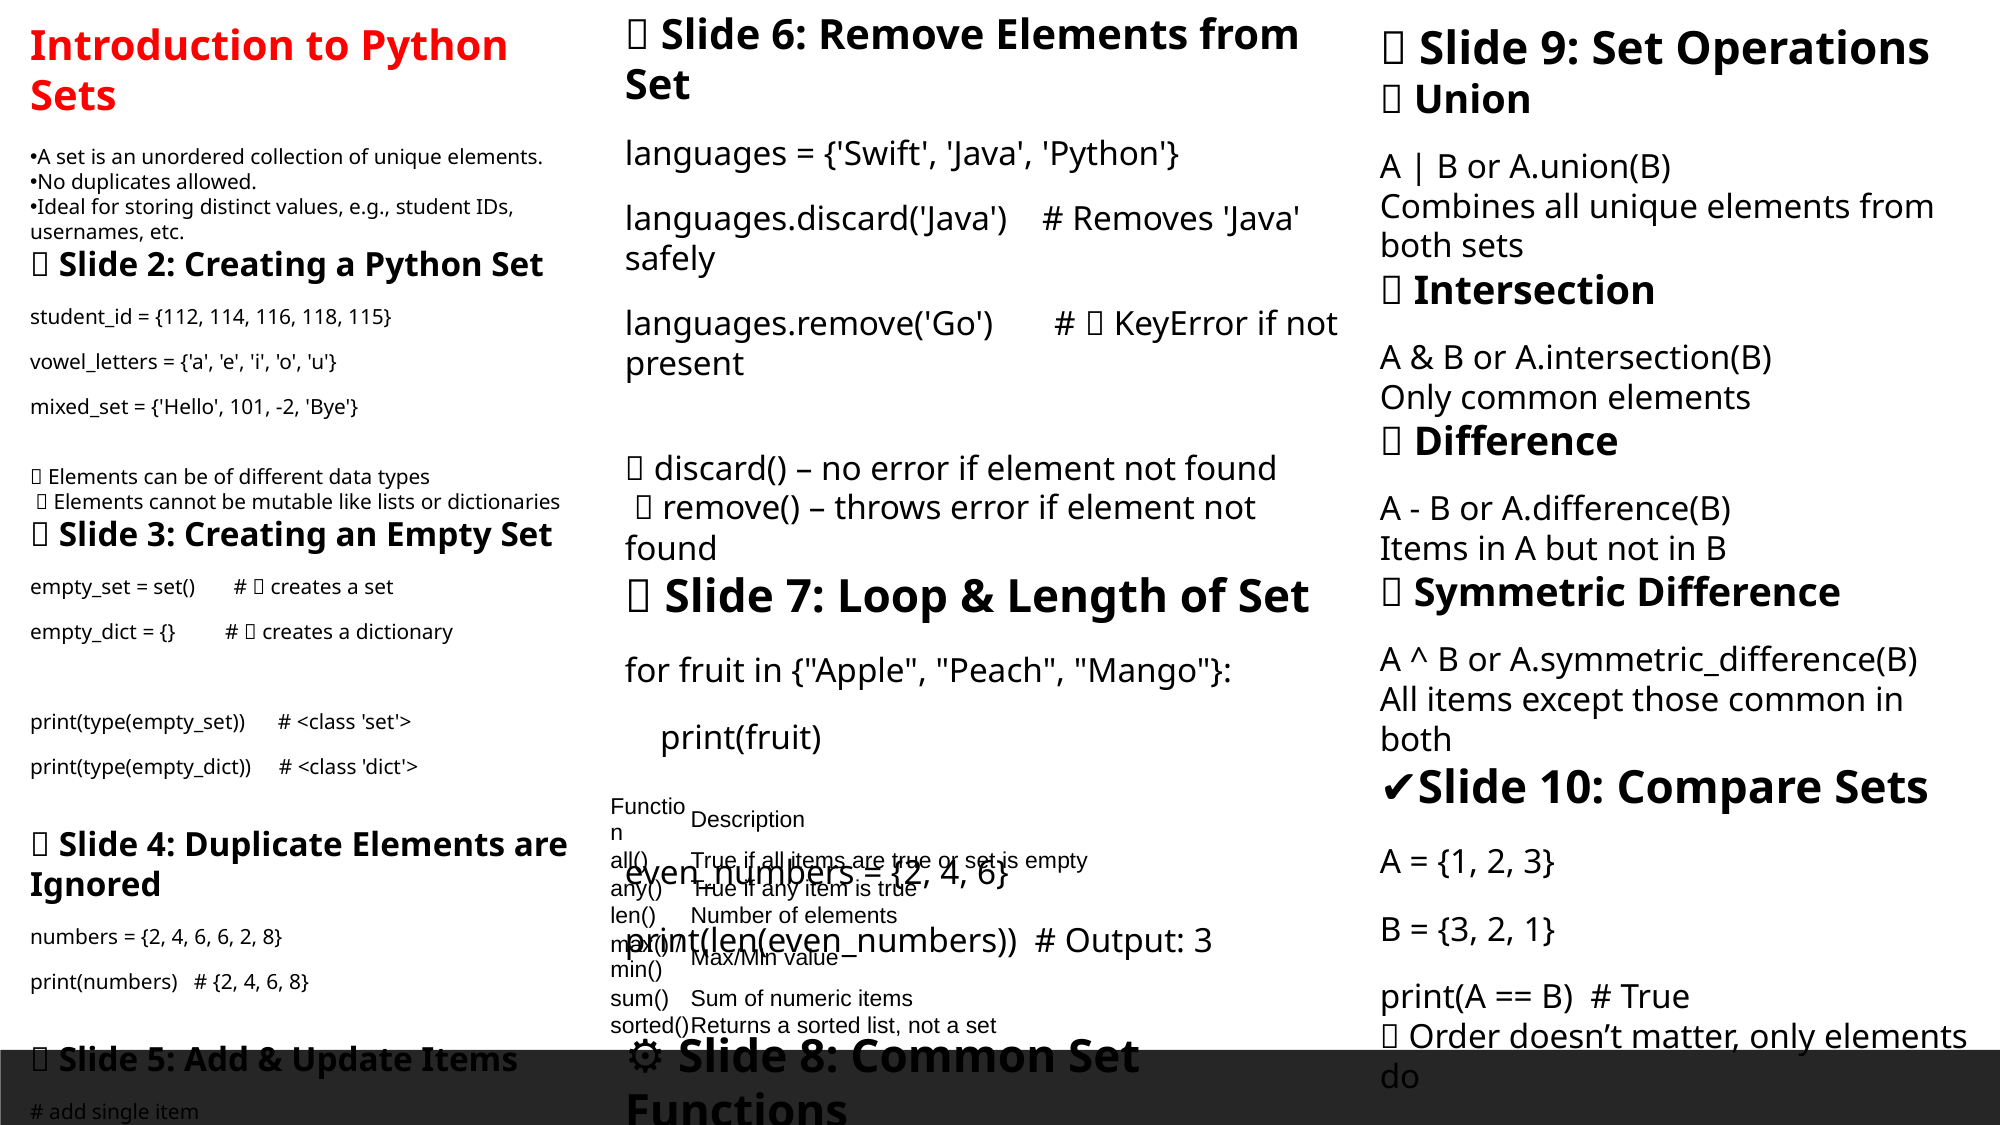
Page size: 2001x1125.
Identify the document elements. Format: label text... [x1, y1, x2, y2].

table_cell Returns a sorted list, not a set [691, 1012, 1286, 1040]
text_box 🔣 Slide 9: Set Operations 🔗 Union A | B or A.union(B) Combines all unique elements from both sets 🎯 Intersection A & B or A.intersection(B) Only common elements ➖ Difference A - B or A.difference(B) Items in A but not in B 🔁 Symmetric Difference A ^ B or A.symmetric_difference(B) All items except those common in both ✔Slide 10: Compare Sets A = {1, 2, 3} B = {3, 2, 1} print(A == B) # True ✅ Order doesn’t matter, only elements do [1364, 11, 2000, 1103]
table_cell max() / min() [610, 930, 691, 985]
table_cell Max/Min value [691, 930, 1286, 985]
table_cell all() [610, 847, 691, 875]
table_header Function [610, 792, 691, 847]
table_header Description [691, 792, 1286, 847]
table_cell sorted() [610, 1012, 691, 1040]
table_cell len() [610, 902, 691, 930]
table_cell sum() [610, 985, 691, 1012]
table_cell Number of elements [691, 902, 1286, 930]
table_cell True if all items are true or set is empty [691, 847, 1286, 875]
table_cell True if any item is true [691, 875, 1286, 902]
text_box Introduction to Python Sets A set is an unordered collection of unique elements. No duplicates allowed. Ideal for storing distinct values, e.g., student IDs, usernames, etc. 🧱 Slide 2: Creating a Python Set student_id = {112, 114, 116, 118, 115} vowel_letters = {'a', 'e', 'i', 'o', 'u'} mixed_set = {'Hello', 101, -2, 'Bye'} ✅ Elements can be of different data types ❌ Elements cannot be mutable like lists or dictionaries 🛑 Slide 3: Creating an Empty Set empty_set = set() # ✅ creates a set empty_dict = {} # ❌ creates a dictionary print(type(empty_set)) # <class 'set'> print(type(empty_dict)) # <class 'dict'> 🧬 Slide 4: Duplicate Elements are Ignored numbers = {2, 4, 6, 6, 2, 8} print(numbers) # {2, 4, 6, 8} ➕ Slide 5: Add & Update Items # add single item numbers = {21, 34} numbers.add(12) # add multiple items companies = {'Lacoste'} companies.update(['apple', 'google']) ✅ Use add() for one item ✅ Use update() for iterable items [15, 11, 594, 1125]
table_cell any() [610, 875, 691, 902]
table_cell Sum of numeric items [691, 985, 1286, 1012]
text_box 🔄 Slide 6: Remove Elements from Set languages = {'Swift', 'Java', 'Python'} languages.discard('Java') # Removes 'Java' safely languages.remove('Go') # ❌ KeyError if not present 🧩 discard() – no error if element not found 🔥 remove() – throws error if element not found 🔁 Slide 7: Loop & Length of Set for fruit in {"Apple", "Peach", "Mango"}: print(fruit) even_numbers = {2, 4, 6} print(len(even_numbers)) # Output: 3 ⚙️ Slide 8: Common Set Functions [610, 0, 1365, 1125]
